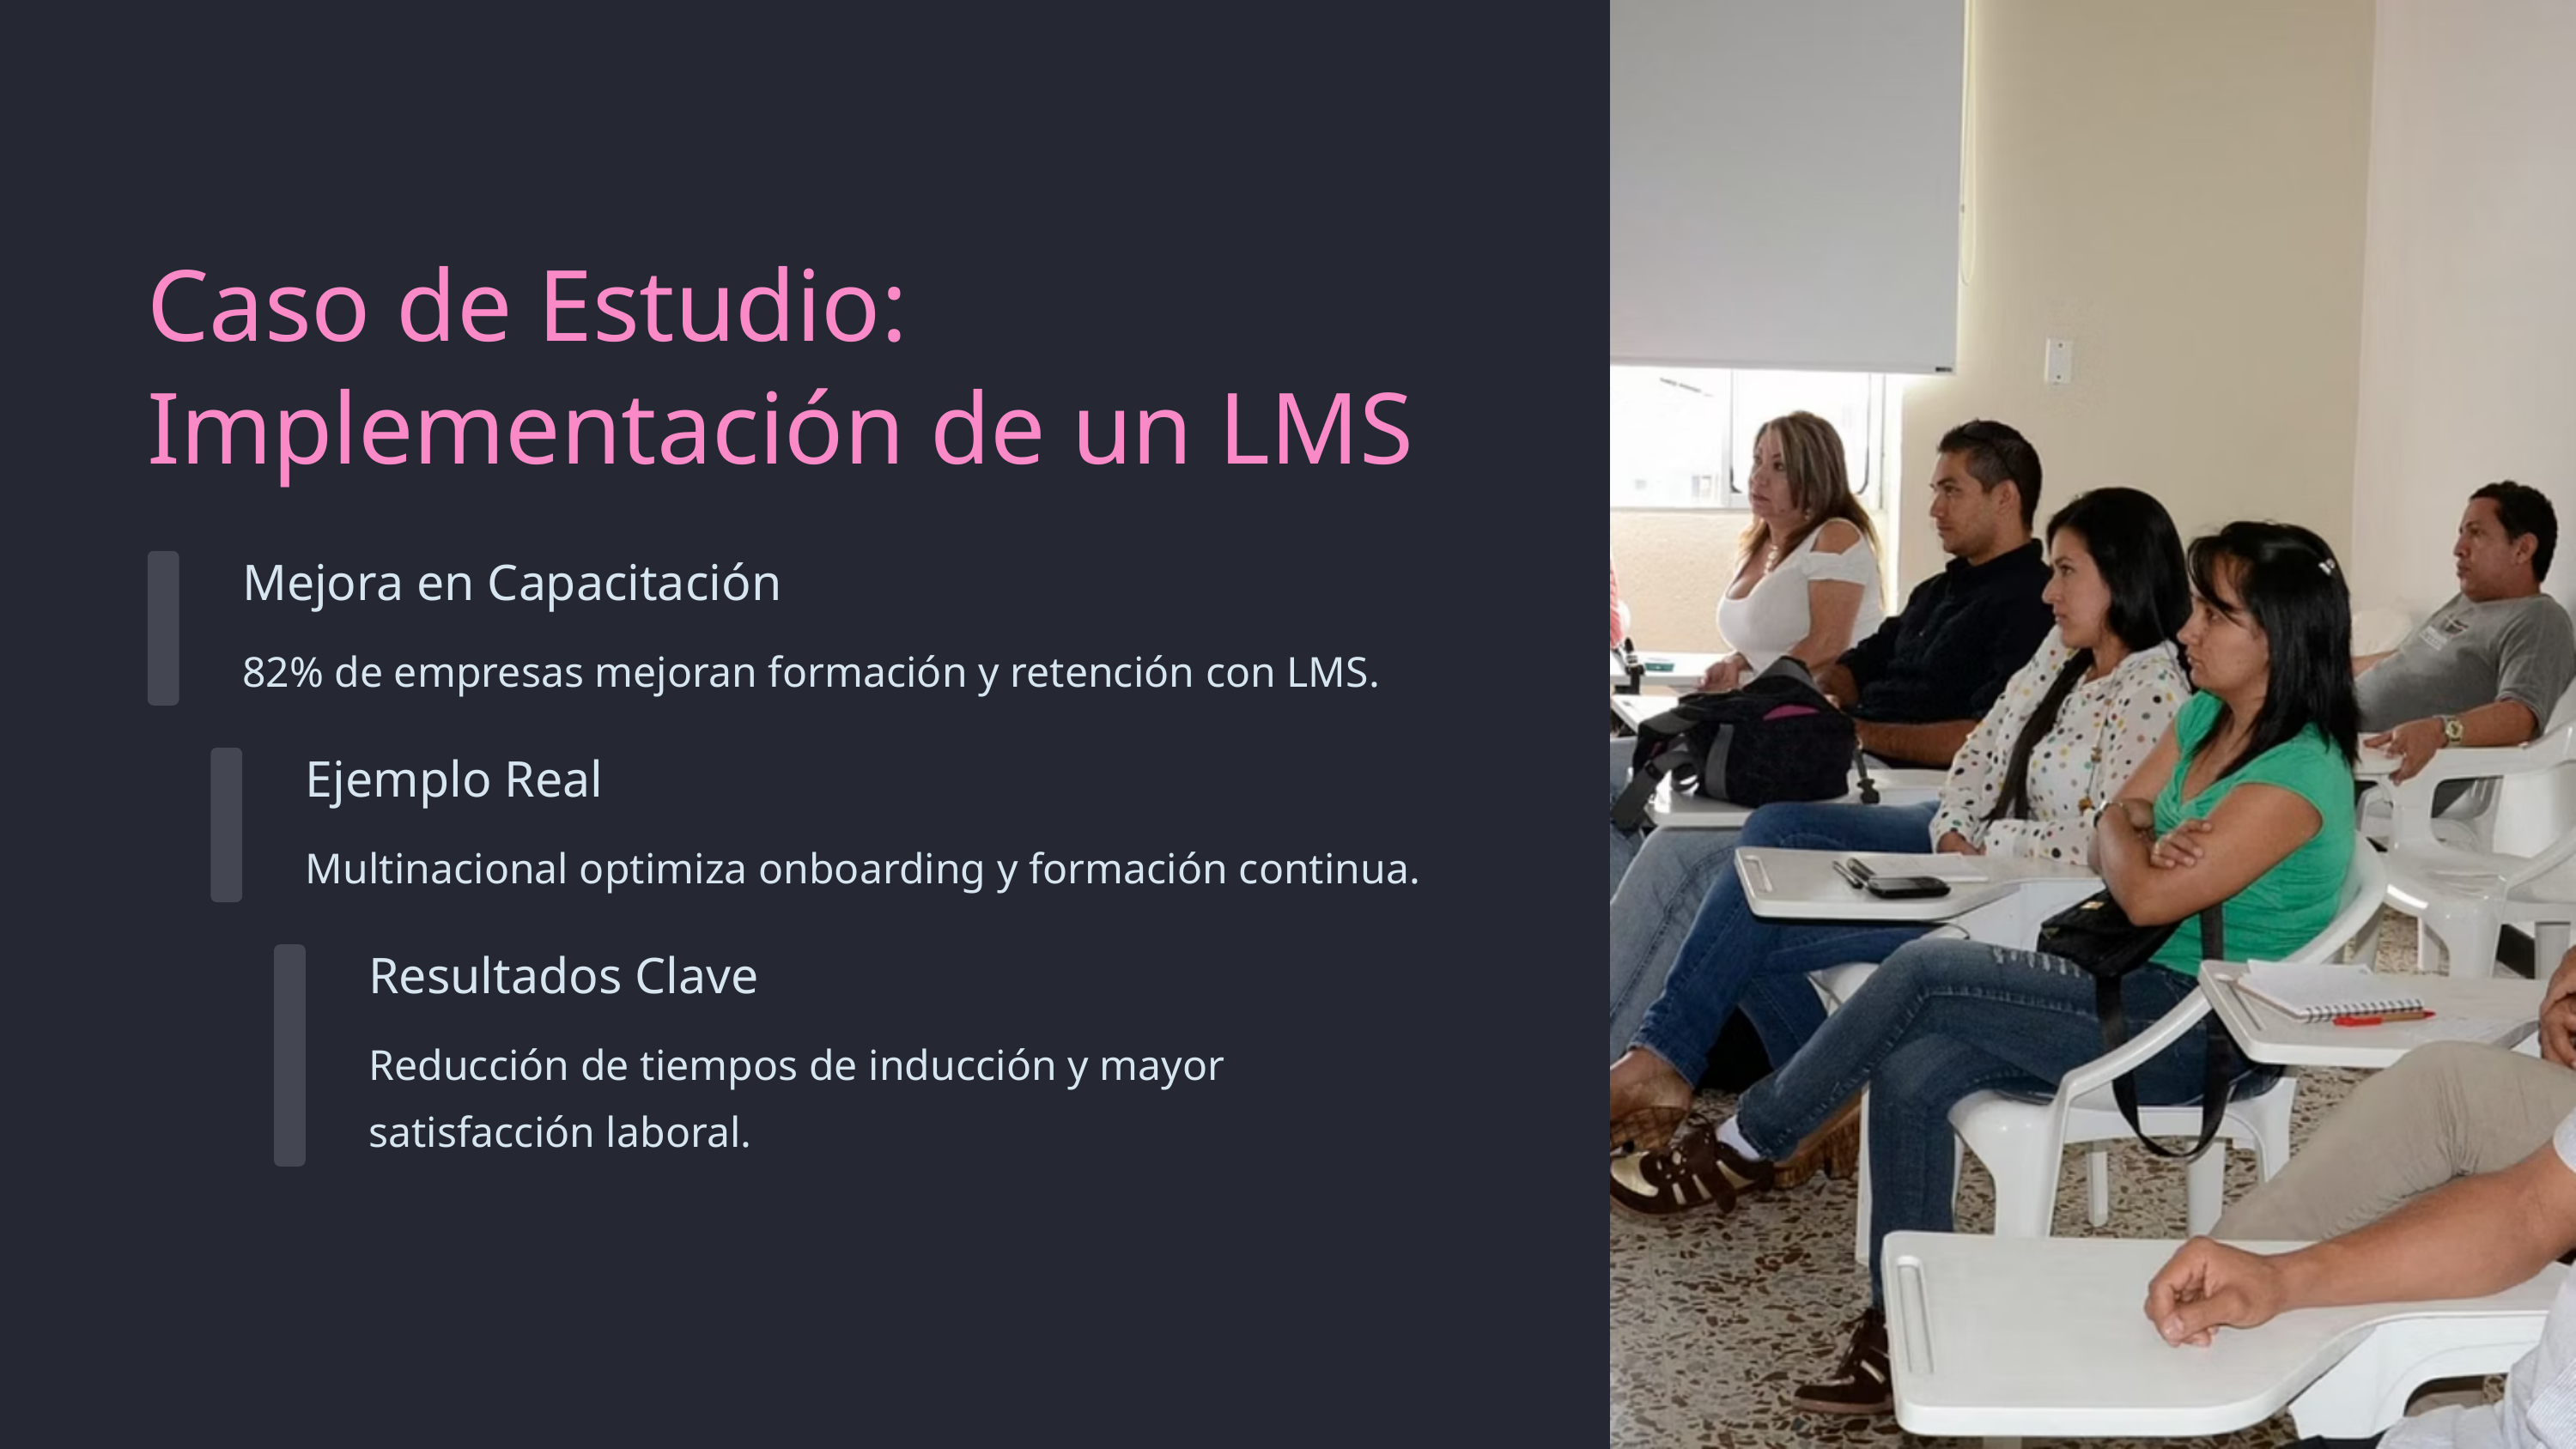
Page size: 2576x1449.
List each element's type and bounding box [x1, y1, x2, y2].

text_box [368, 1031, 1463, 1167]
text_box [305, 834, 1463, 903]
text_box [368, 943, 865, 1007]
text_box [147, 239, 1463, 488]
text_box [305, 747, 802, 810]
text_box [273, 943, 307, 1167]
text_box [241, 638, 1463, 706]
text_box [147, 550, 179, 706]
text_box [0, 0, 2576, 1449]
text_box [210, 747, 243, 903]
text_box [241, 550, 787, 614]
